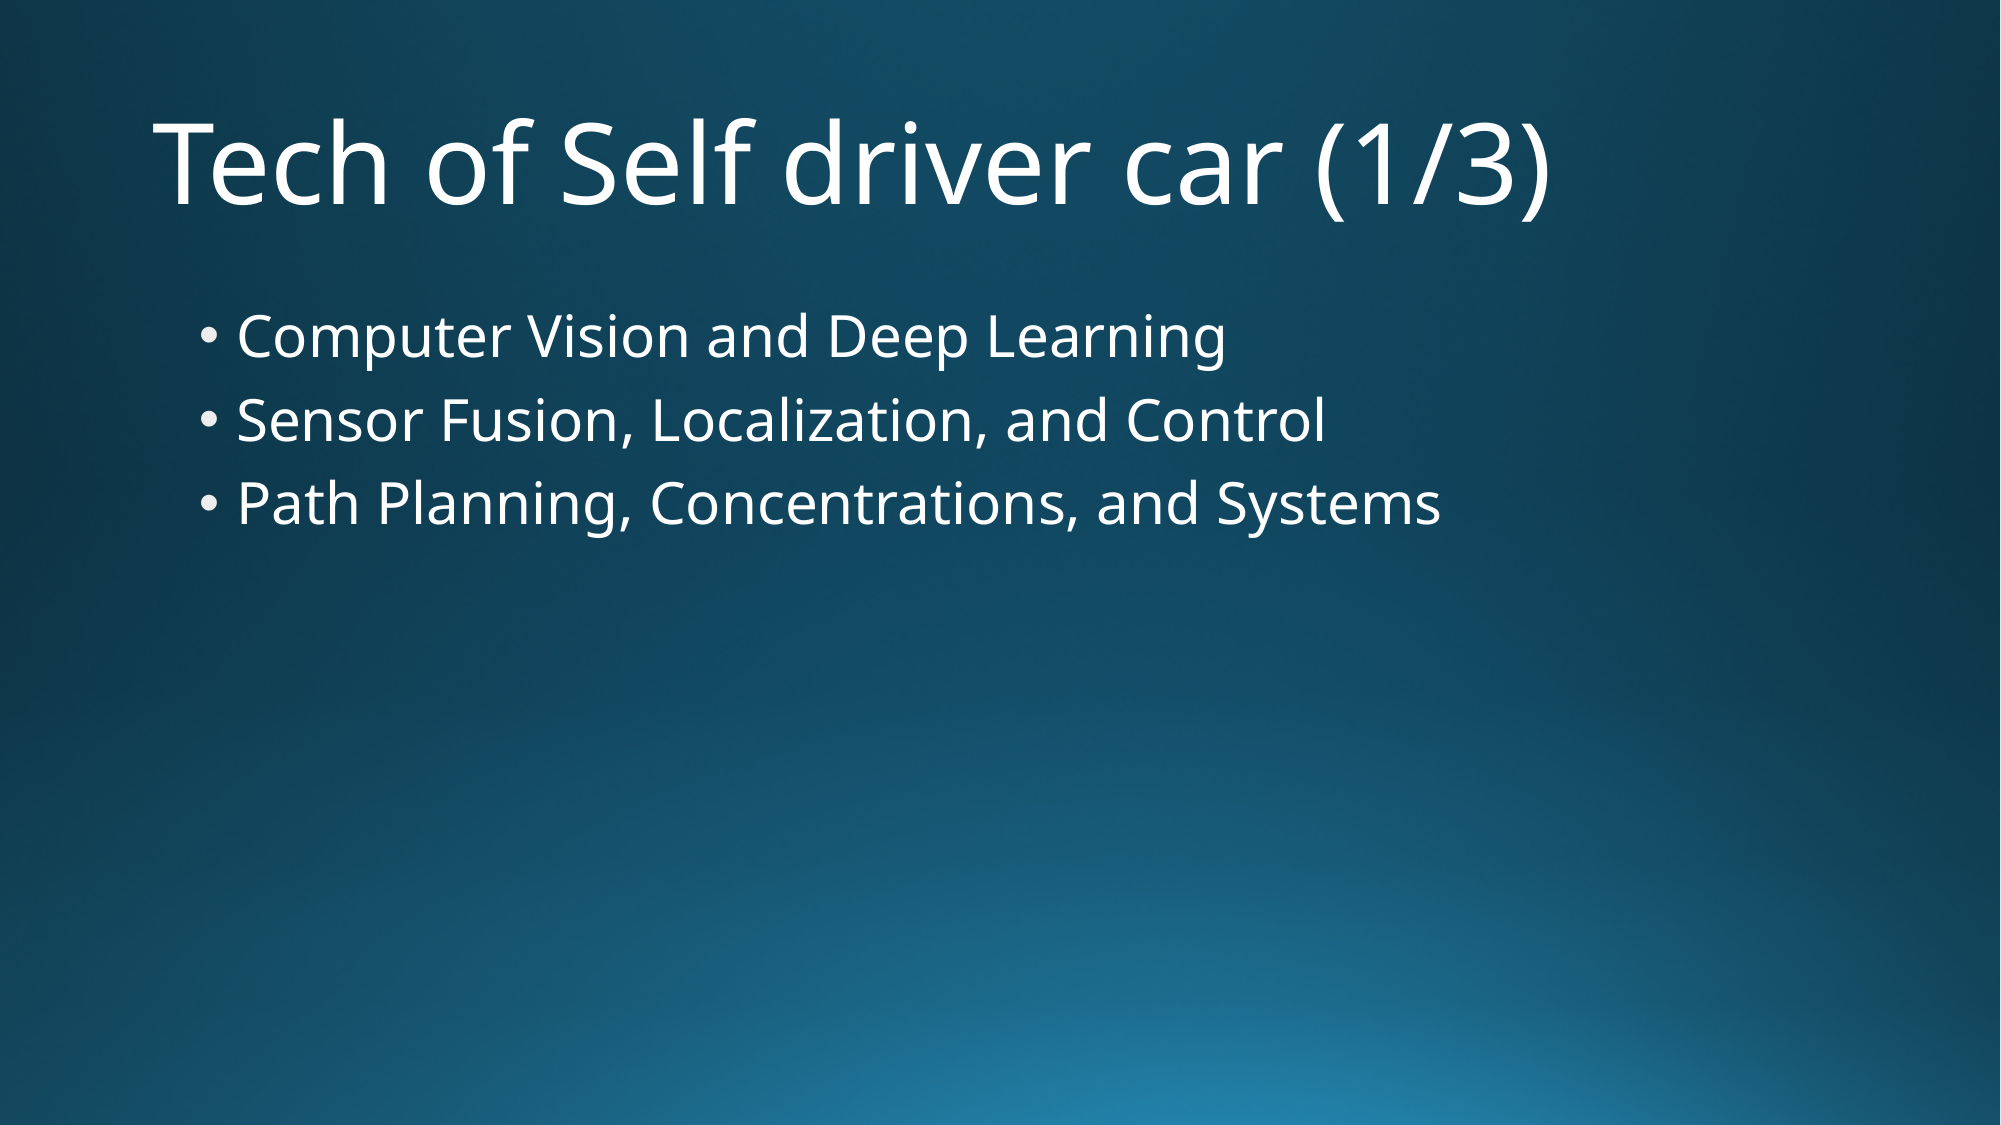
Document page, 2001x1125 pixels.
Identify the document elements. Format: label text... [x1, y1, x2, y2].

picture [0, 0, 2001, 1125]
title Tech of Self driver car (1/3) [137, 59, 1863, 278]
list Computer Vision and Deep Learning Sensor Fusion, Localization, and Control Path Planning, Concentrations, and Systems [183, 299, 1863, 1014]
